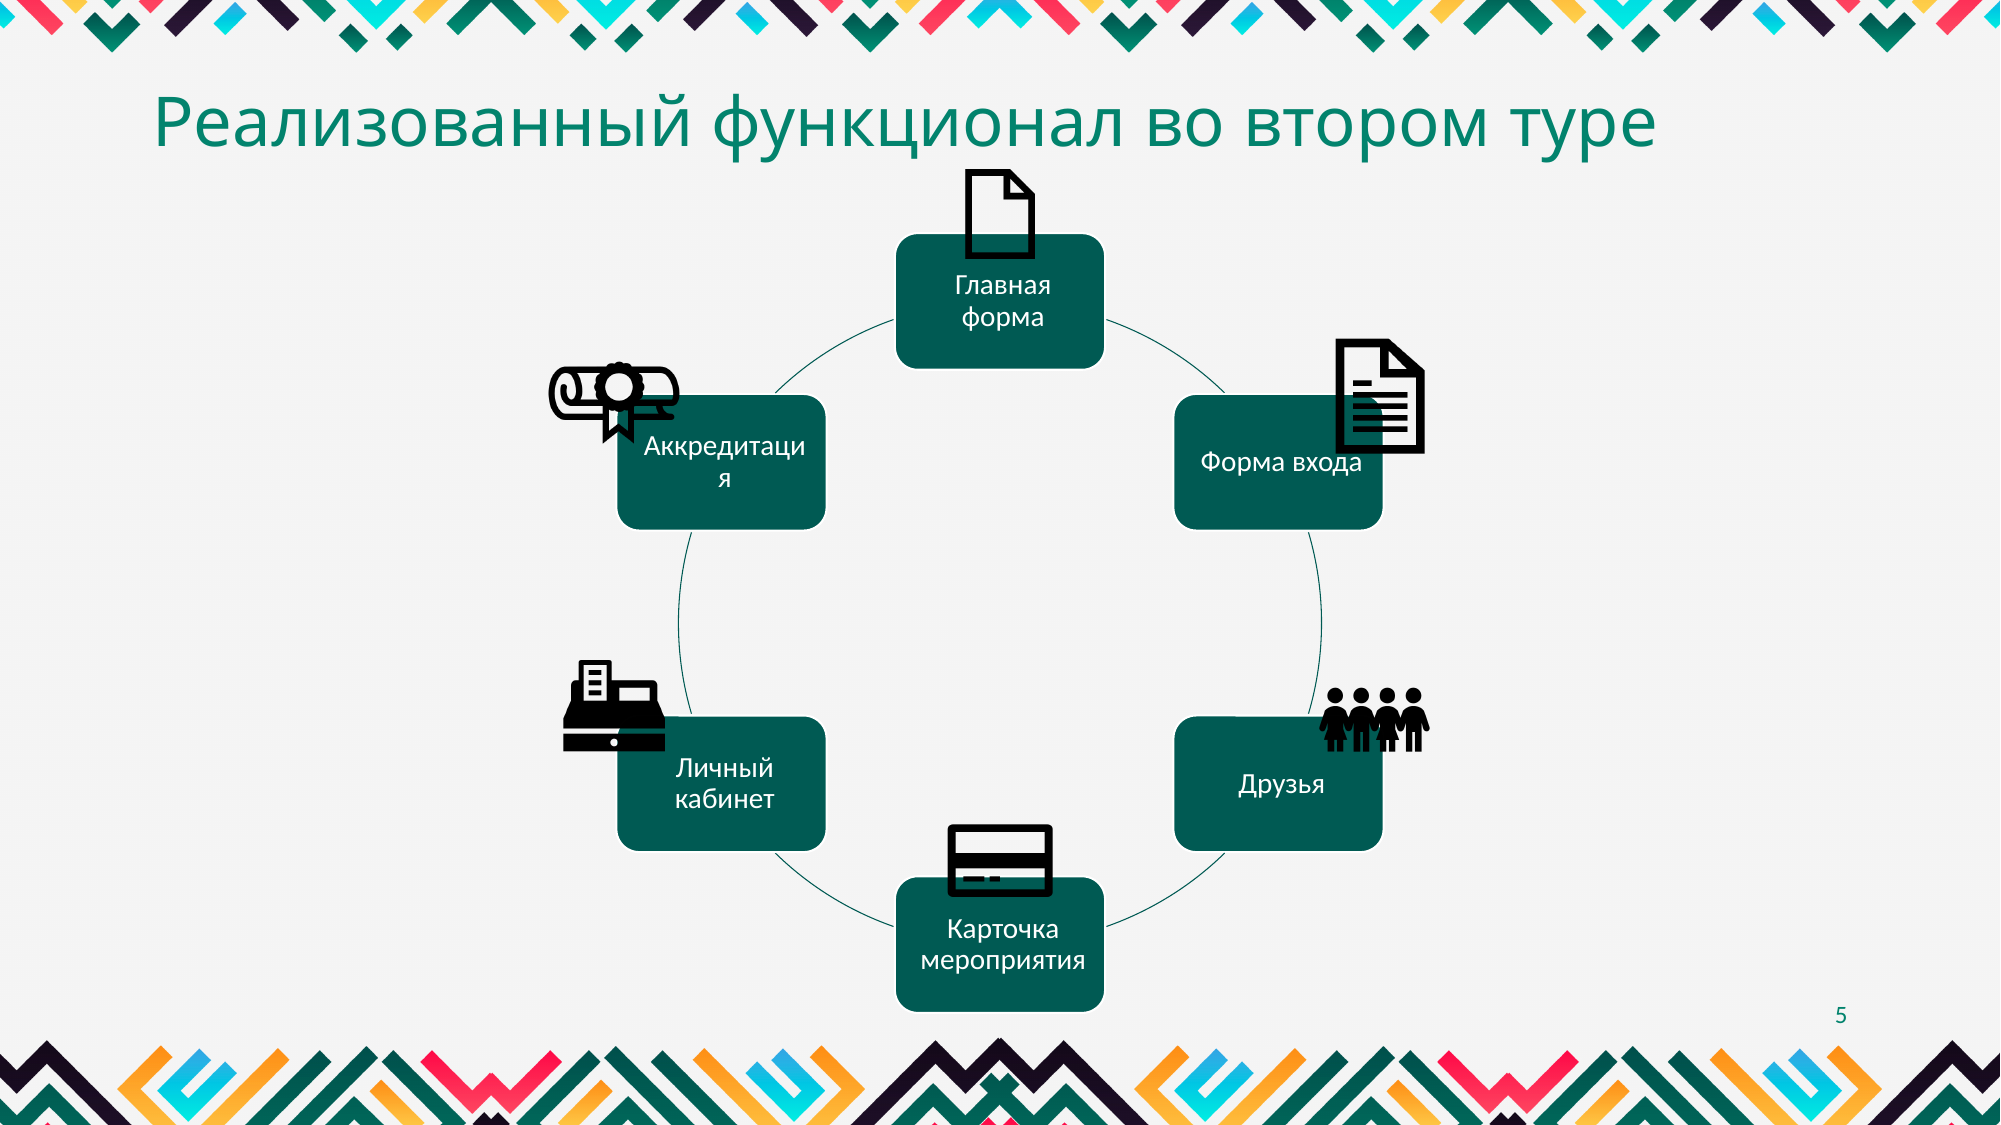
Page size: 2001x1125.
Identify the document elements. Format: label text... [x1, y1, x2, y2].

picture [0, 0, 2000, 1125]
slide_number 5 [1412, 1014, 1863, 1044]
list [137, 232, 1863, 1014]
title Реализованный функционал во втором туре [137, 59, 1863, 188]
